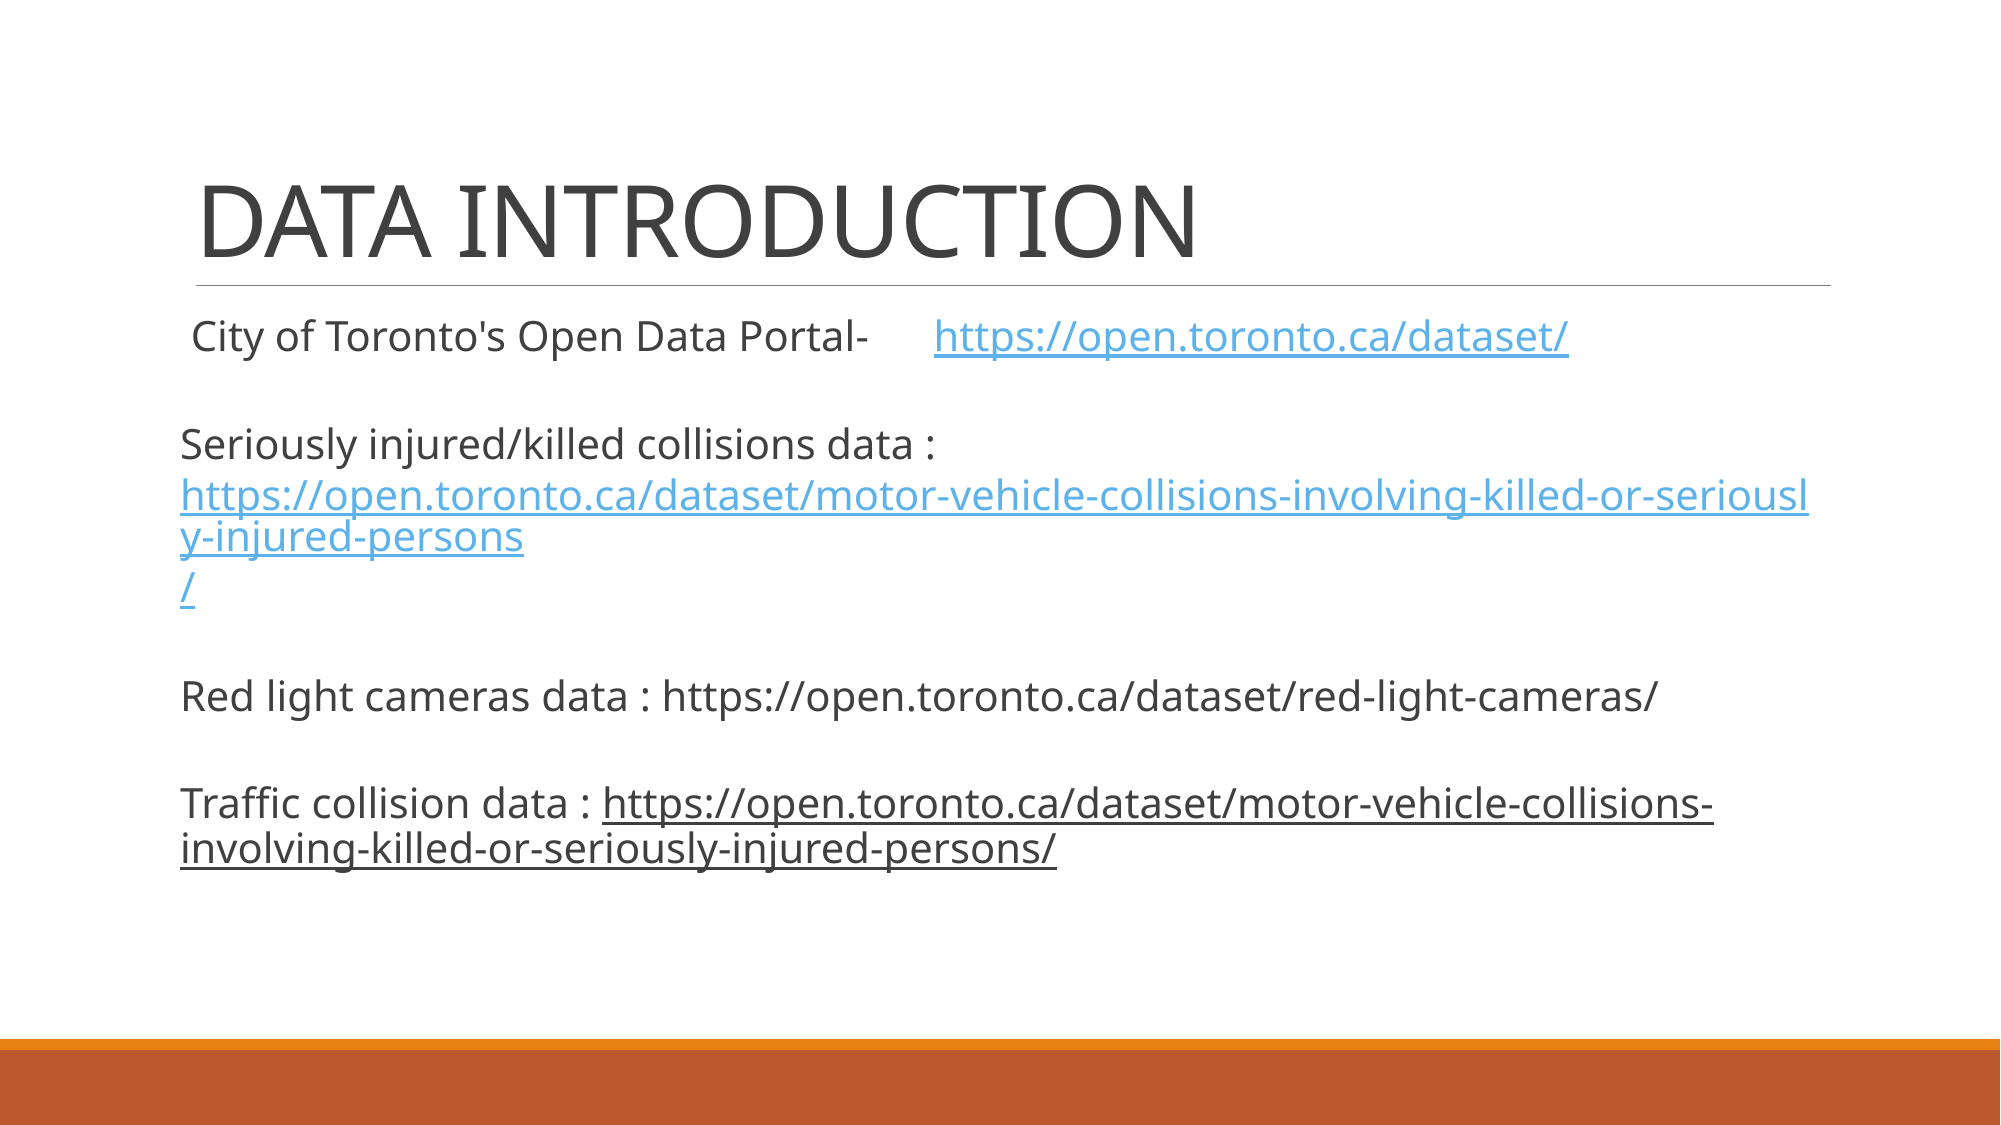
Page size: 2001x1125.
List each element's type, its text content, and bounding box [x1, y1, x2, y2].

list City of Toronto's Open Data Portal- https://open.toronto.ca/dataset/ Seriously injured/killed collisions data : https://open.toronto.ca/dataset/motor-vehicle-collisions-involving-killed-or-seriously-injured-persons/ Red light cameras data : https://open.toronto.ca/dataset/red-light-cameras/ Traffic collision data : https://open.toronto.ca/dataset/motor-vehicle-collisions-involving-killed-or-seriously-injured-persons/ [180, 302, 1830, 963]
title DATA INTRODUCTION [180, 47, 1830, 285]
